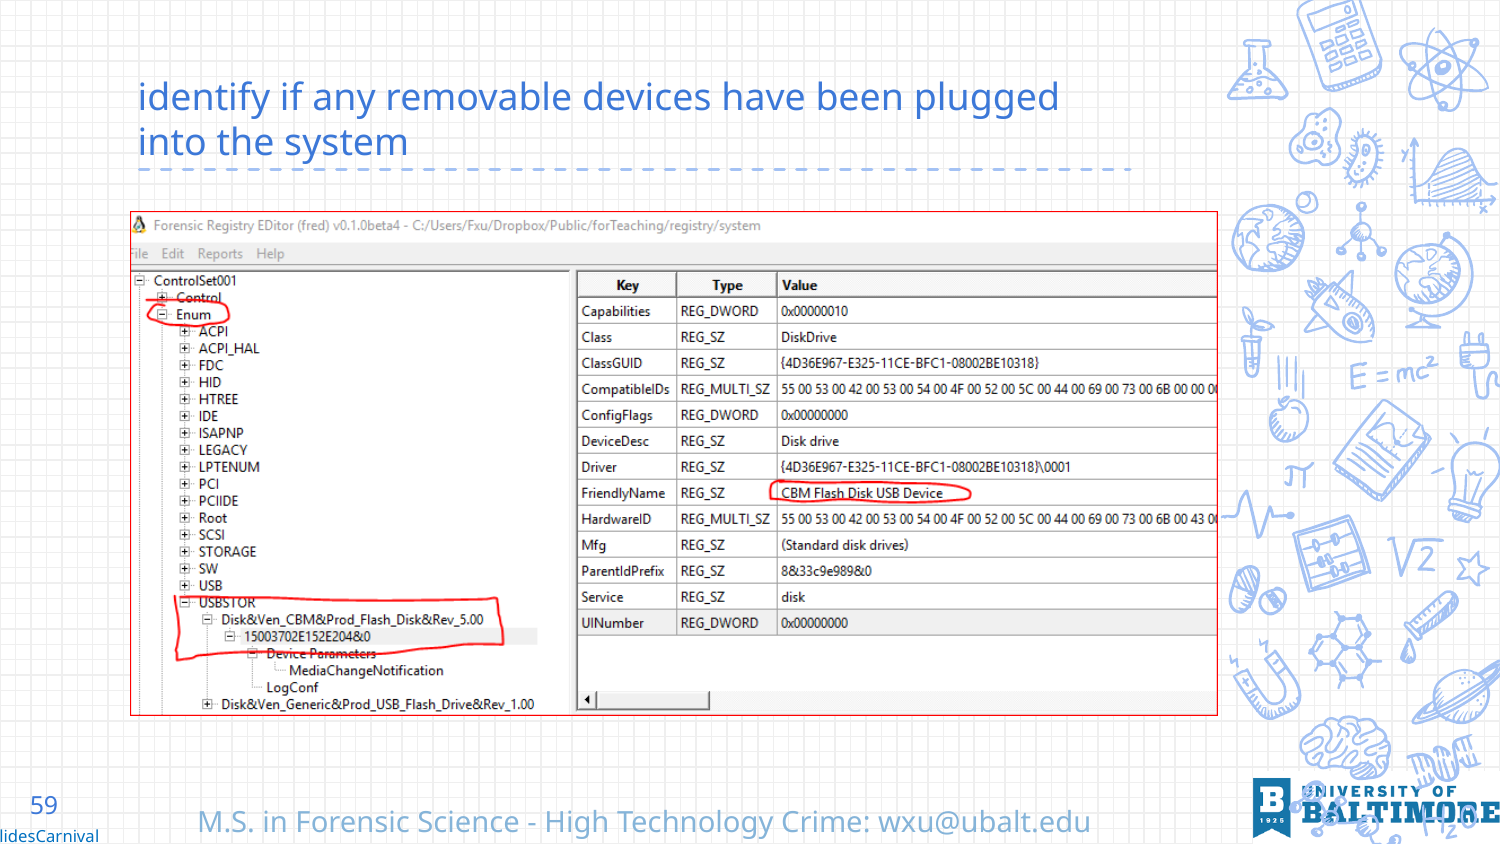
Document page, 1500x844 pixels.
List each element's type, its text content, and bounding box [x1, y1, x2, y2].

picture [130, 211, 1219, 716]
title identify if any removable devices have been plugged into the system [122, 36, 1130, 178]
slide_number 59 [14, 774, 105, 840]
picture [1253, 771, 1500, 844]
picture [1365, 817, 1376, 833]
picture [1316, 786, 1321, 797]
picture [1327, 813, 1336, 822]
